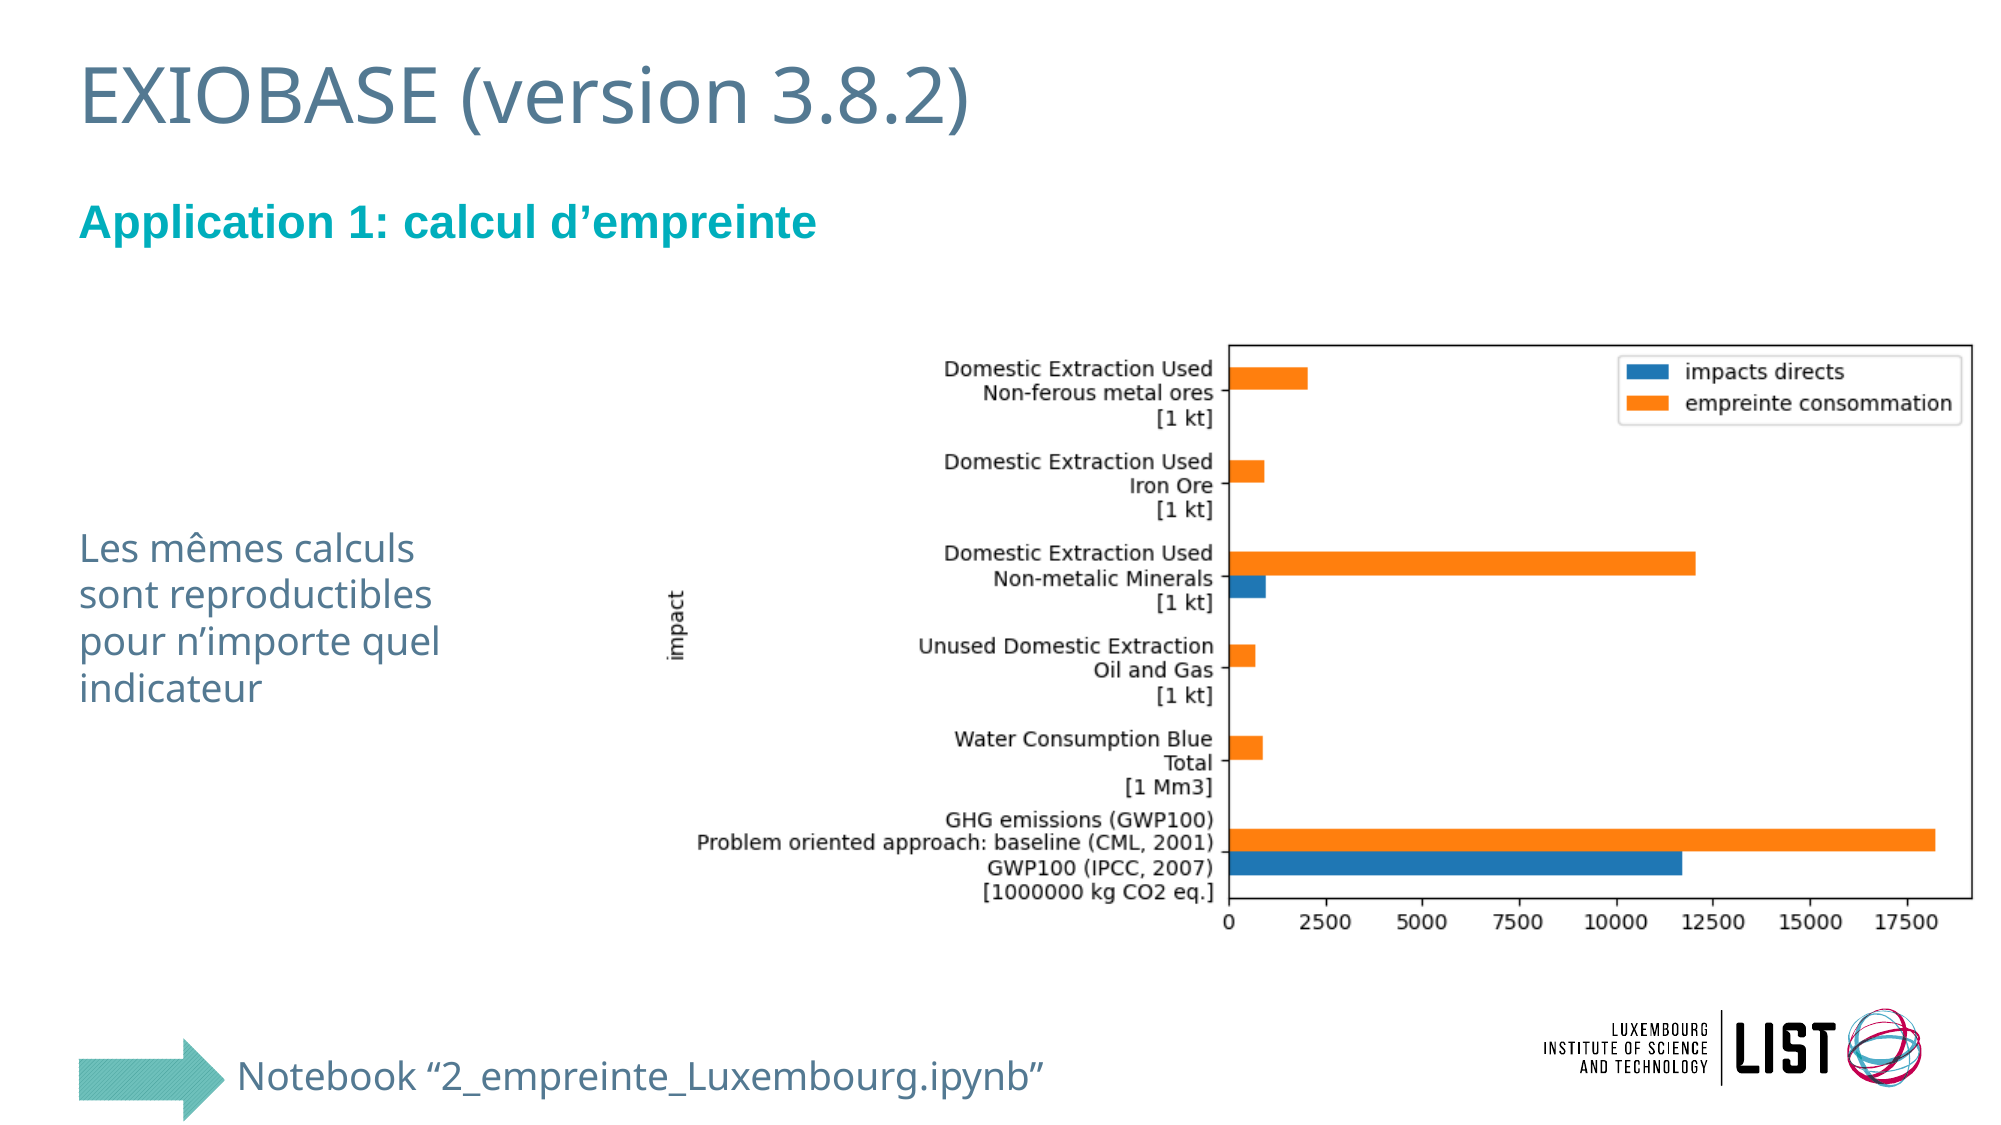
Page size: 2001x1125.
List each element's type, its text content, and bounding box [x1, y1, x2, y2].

title EXIOBASE (version 3.8.2) [78, 60, 1922, 200]
list Les mêmes calculs sont reproductibles pour n’importe quel indicateur [78, 523, 477, 971]
text_box Notebook “2_empreinte_Luxembourg.ipynb” [236, 1051, 1269, 1112]
picture [651, 329, 1985, 949]
text_box [76, 1036, 228, 1124]
list Application 1: calcul d’empreinte [78, 200, 1922, 256]
